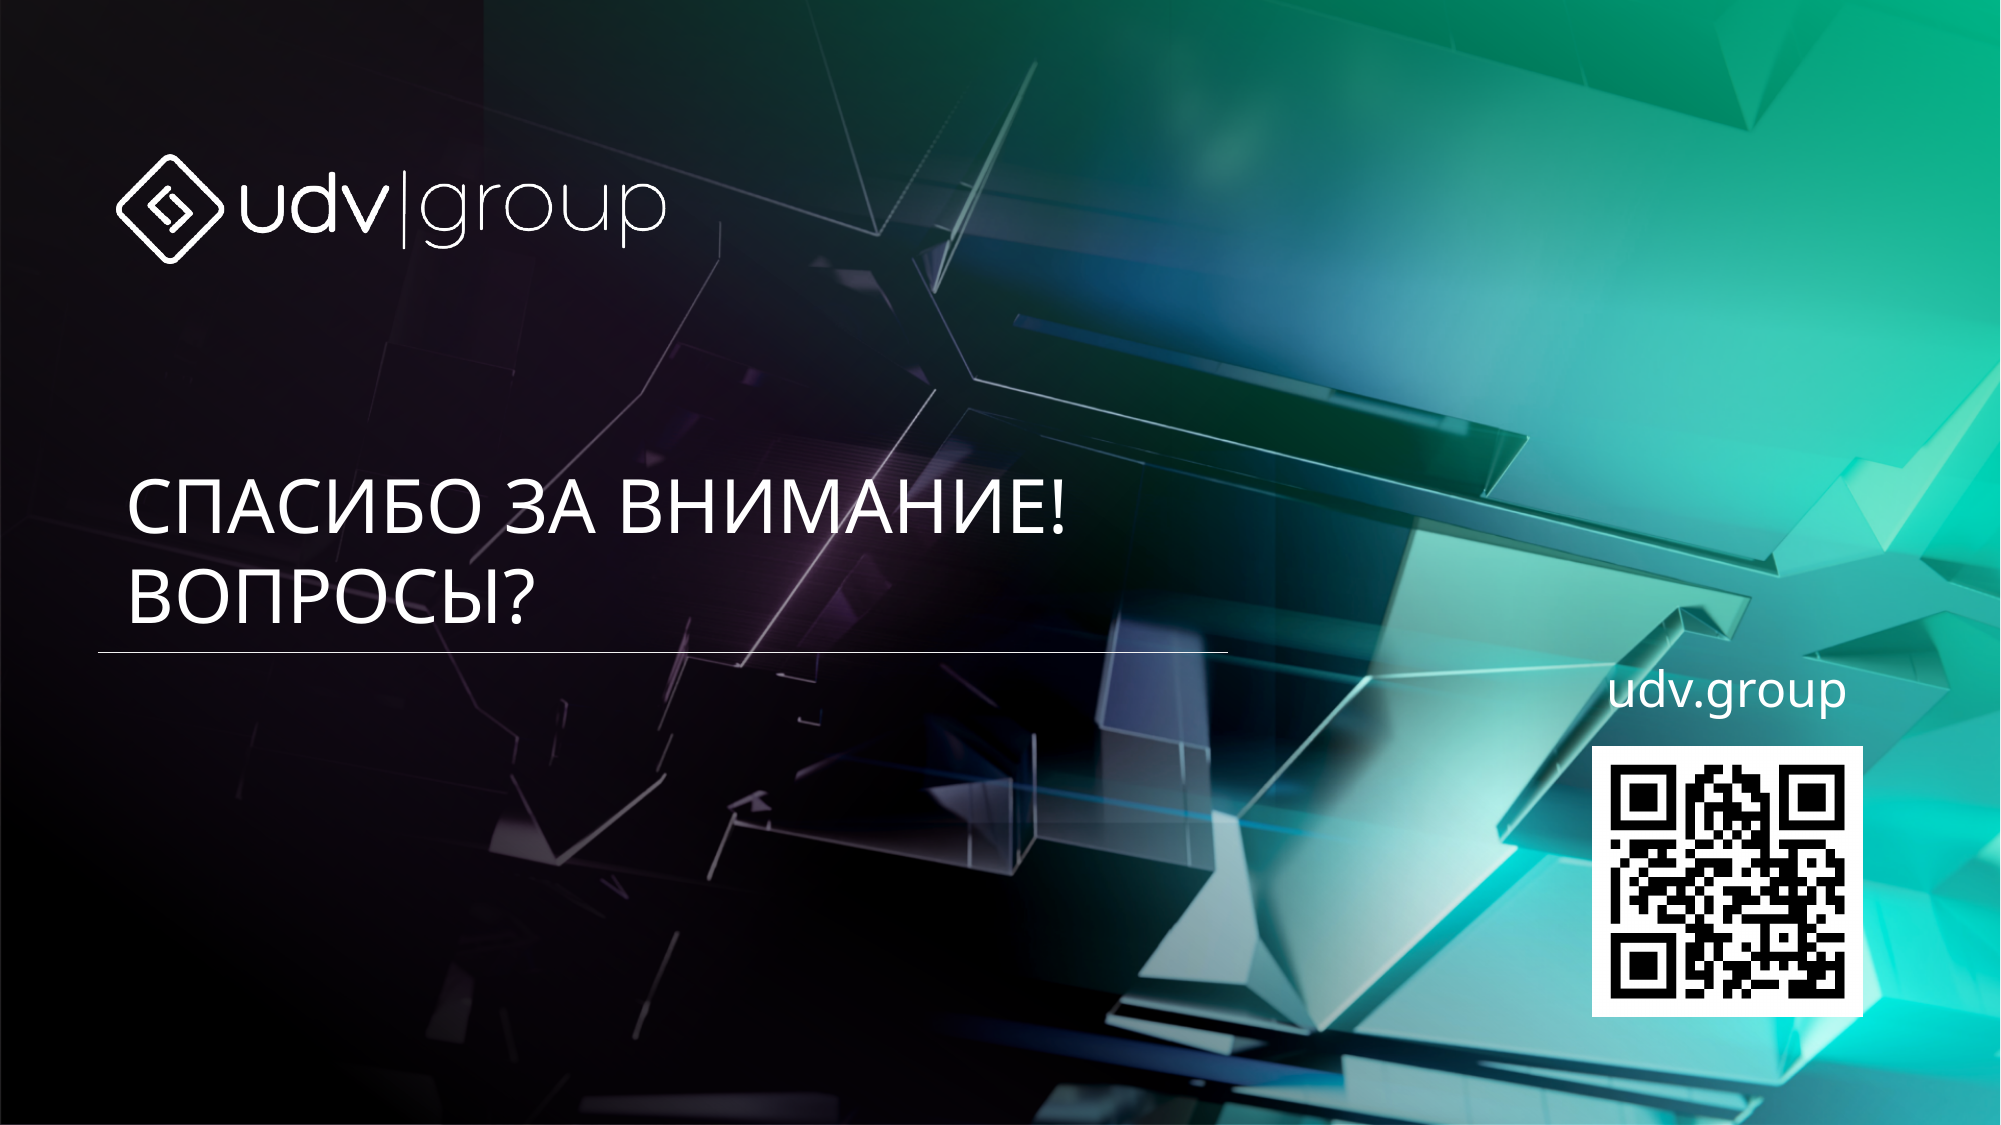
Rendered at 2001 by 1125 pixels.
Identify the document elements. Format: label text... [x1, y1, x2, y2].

text_box udv.group [1592, 657, 1863, 718]
picture [0, 0, 2001, 1125]
